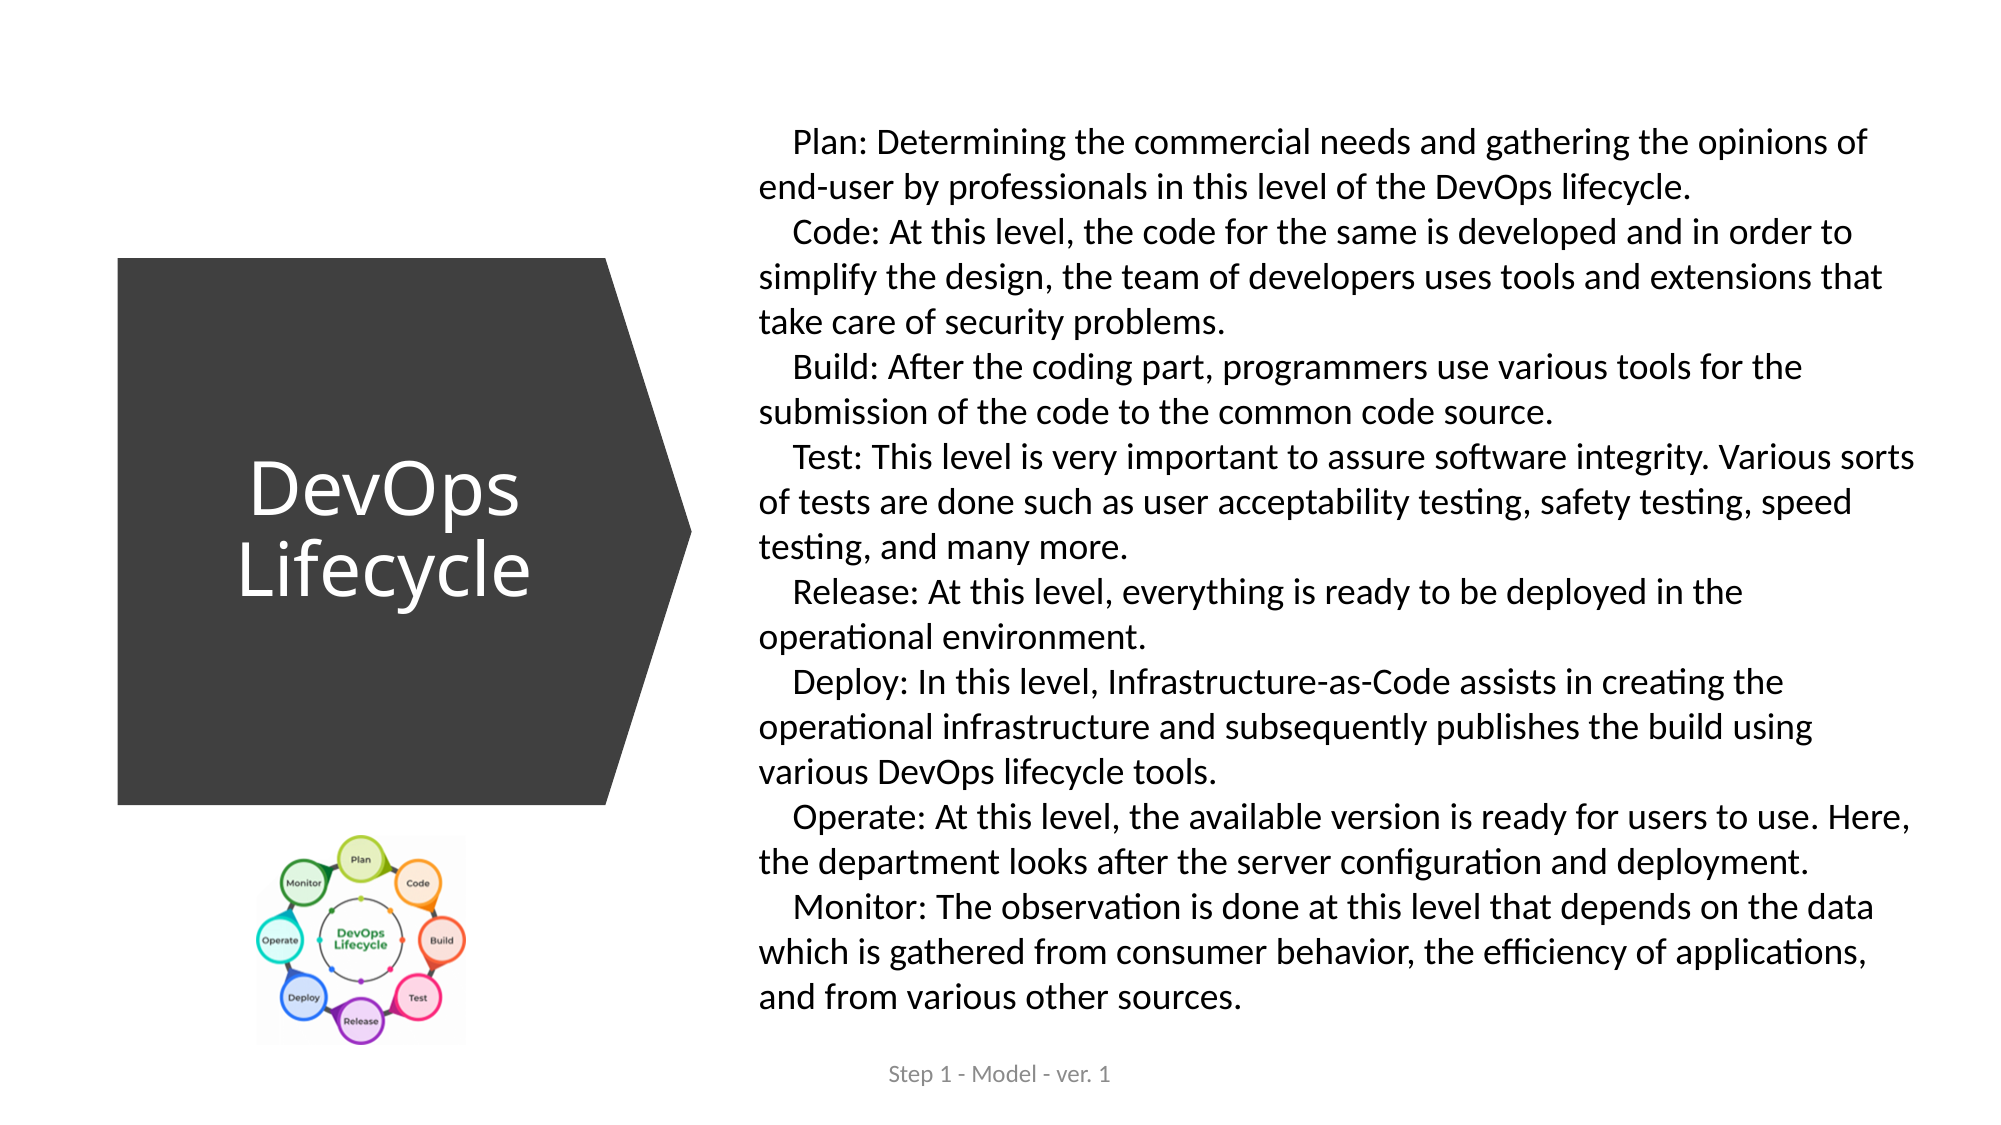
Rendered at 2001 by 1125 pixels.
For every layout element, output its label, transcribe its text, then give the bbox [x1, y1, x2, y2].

picture [255, 835, 466, 1045]
title DevOps Lifecycle [168, 322, 601, 741]
text_box Plan: Determining the commercial needs and gathering the opinions of end-user by professionals in this level of the DevOps lifecycle. Code: At this level, the code for the same is developed and in order to simplify the design, the team of developers uses tools and extensions that take care of security problems. Build: After the coding part, programmers use various tools for the submission of the code to the common code source. Test: This level is very important to assure software integrity. Various sorts of tests are done such as user acceptability testing, safety testing, speed testing, and many more. Release: At this level, everything is ready to be deployed in the operational environment. Deploy: In this level, Infrastructure-as-Code assists in creating the operational infrastructure and subsequently publishes the build using various DevOps lifecycle tools. Operate: At this level, the available version is ready for users to use. Here, the department looks after the server configuration and deployment. Monitor: The observation is done at this level that depends on the data which is gathered from consumer behavior, the efficiency of applications, and from various other sources. [743, 64, 1936, 1025]
text_box [116, 257, 693, 807]
footer Step 1 - Model - ver. 1 [662, 1042, 1338, 1103]
